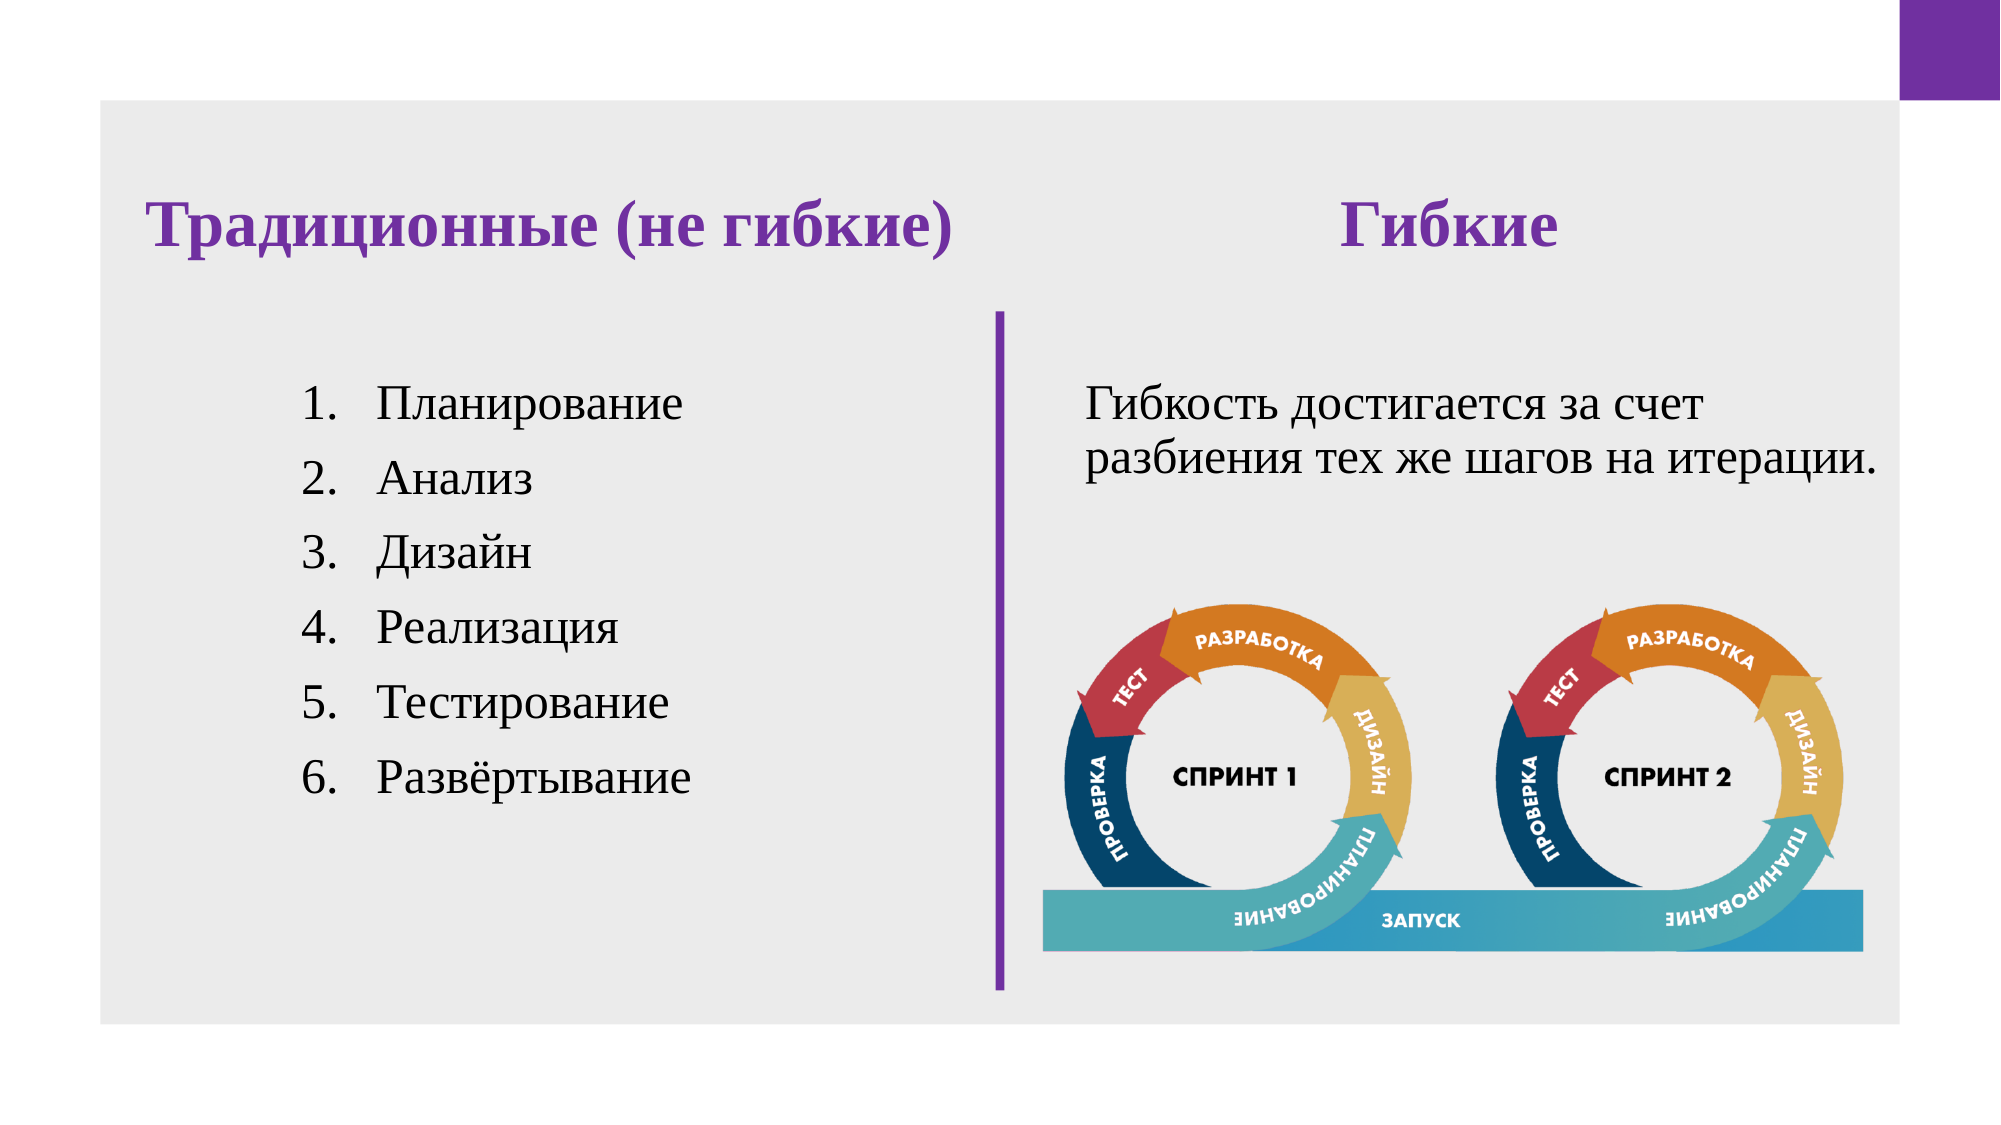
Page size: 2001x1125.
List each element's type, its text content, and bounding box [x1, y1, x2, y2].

text_box [99, 99, 1901, 1026]
picture [1032, 500, 1872, 1025]
text_box [995, 310, 1005, 991]
text_box Гибкость достигается за счет разбиения тех же шагов на итерации. [1069, 368, 1900, 1025]
text_box [1899, 0, 2000, 101]
list Планирование Анализ Дизайн Реализация Тестирование Развёртывание [285, 368, 1000, 1025]
text_box Традиционные (не гибкие) [100, 181, 999, 288]
text_box Гибкие [999, 181, 1900, 288]
